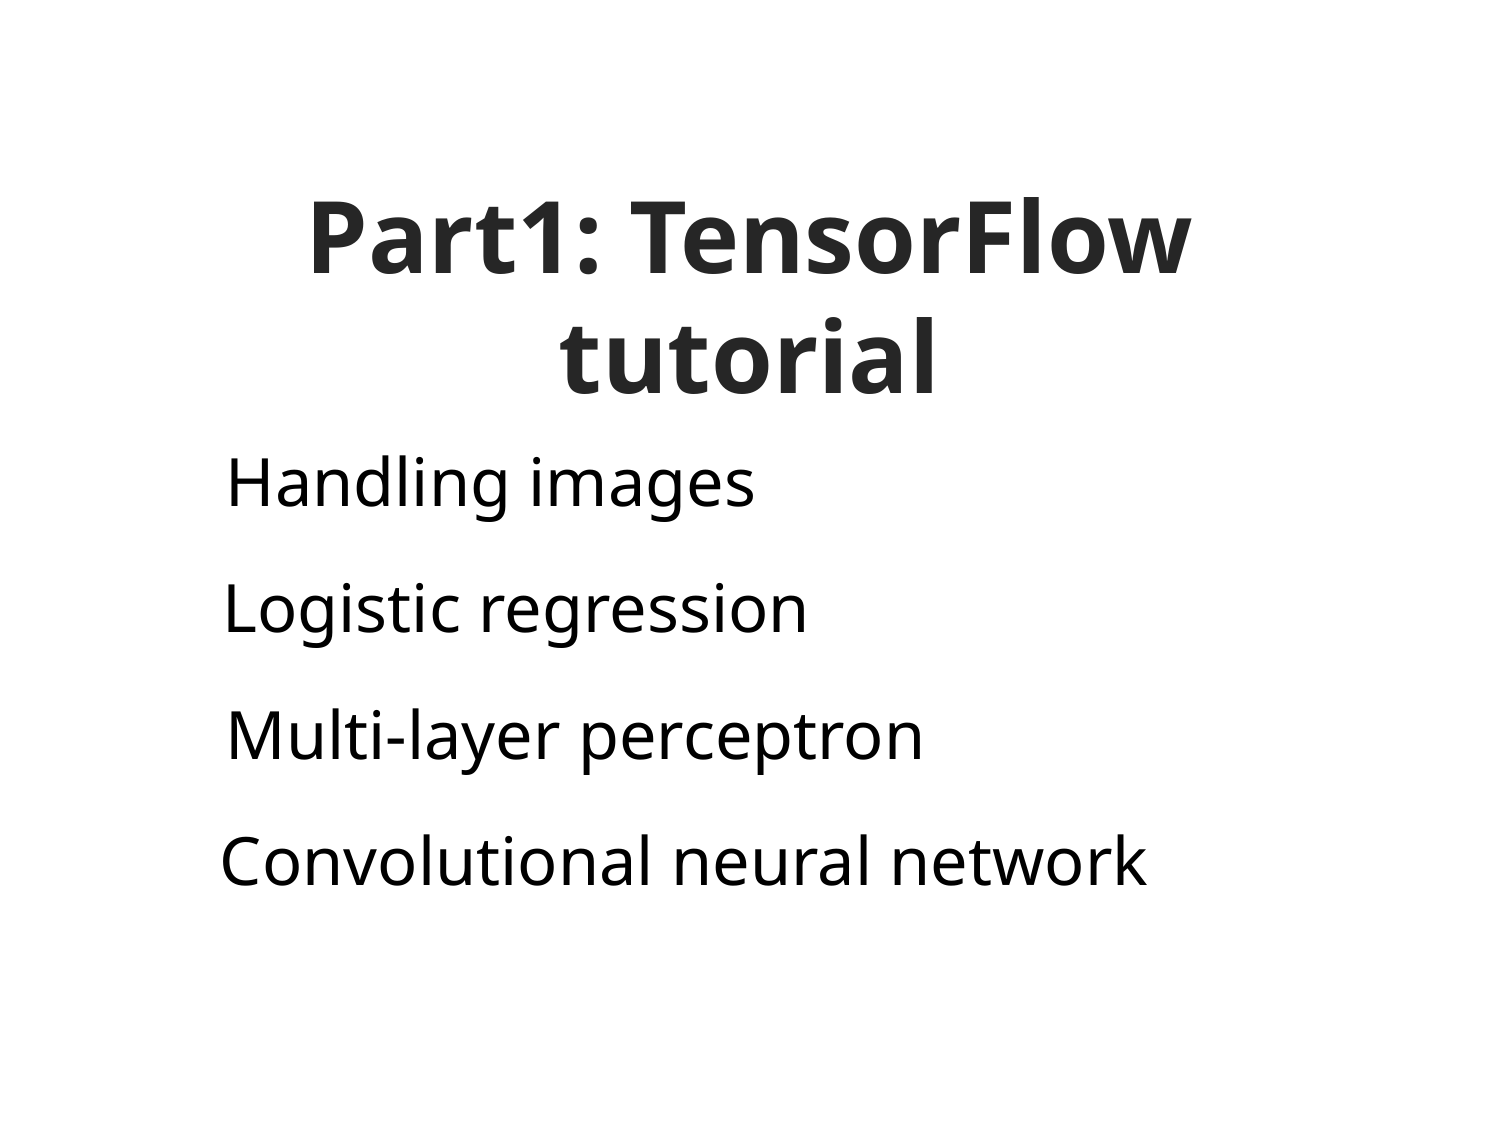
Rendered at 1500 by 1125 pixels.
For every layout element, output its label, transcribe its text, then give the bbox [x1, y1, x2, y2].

text_box Logistic regression [207, 558, 826, 654]
text_box Multi-layer perceptron [210, 685, 942, 780]
text_box Convolutional neural network [205, 811, 1165, 907]
text_box Handling images [210, 432, 772, 528]
text_box Part1: TensorFlow tutorial [112, 172, 1388, 414]
